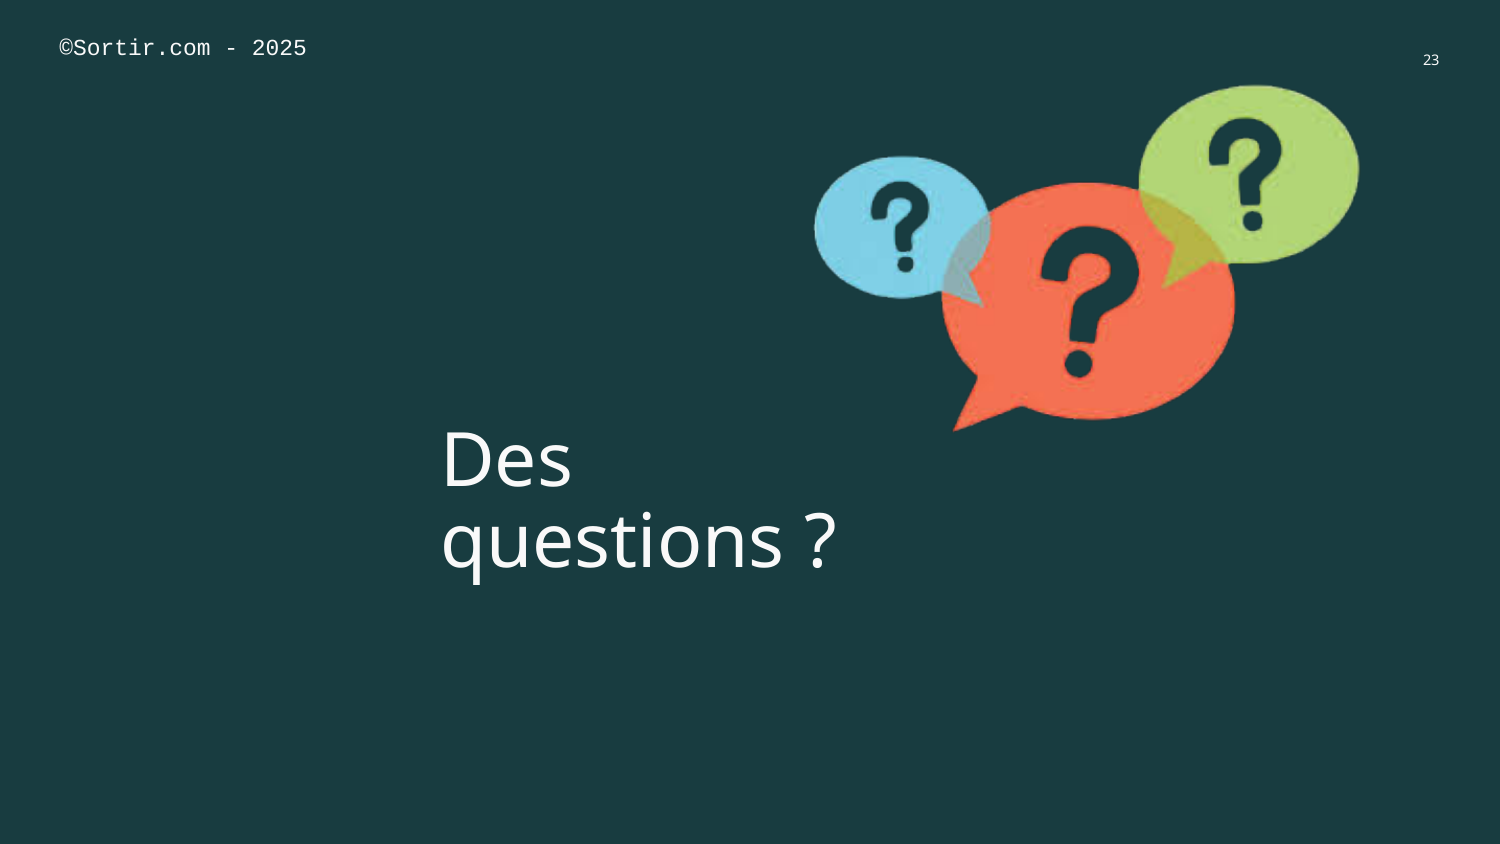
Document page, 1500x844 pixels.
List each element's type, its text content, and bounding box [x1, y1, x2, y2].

slide_number ‹#› [1349, 35, 1440, 75]
picture [794, 74, 1371, 457]
title Des questions ? [440, 421, 931, 665]
subtitle ©Sortir.com - 2025 [59, 35, 743, 75]
